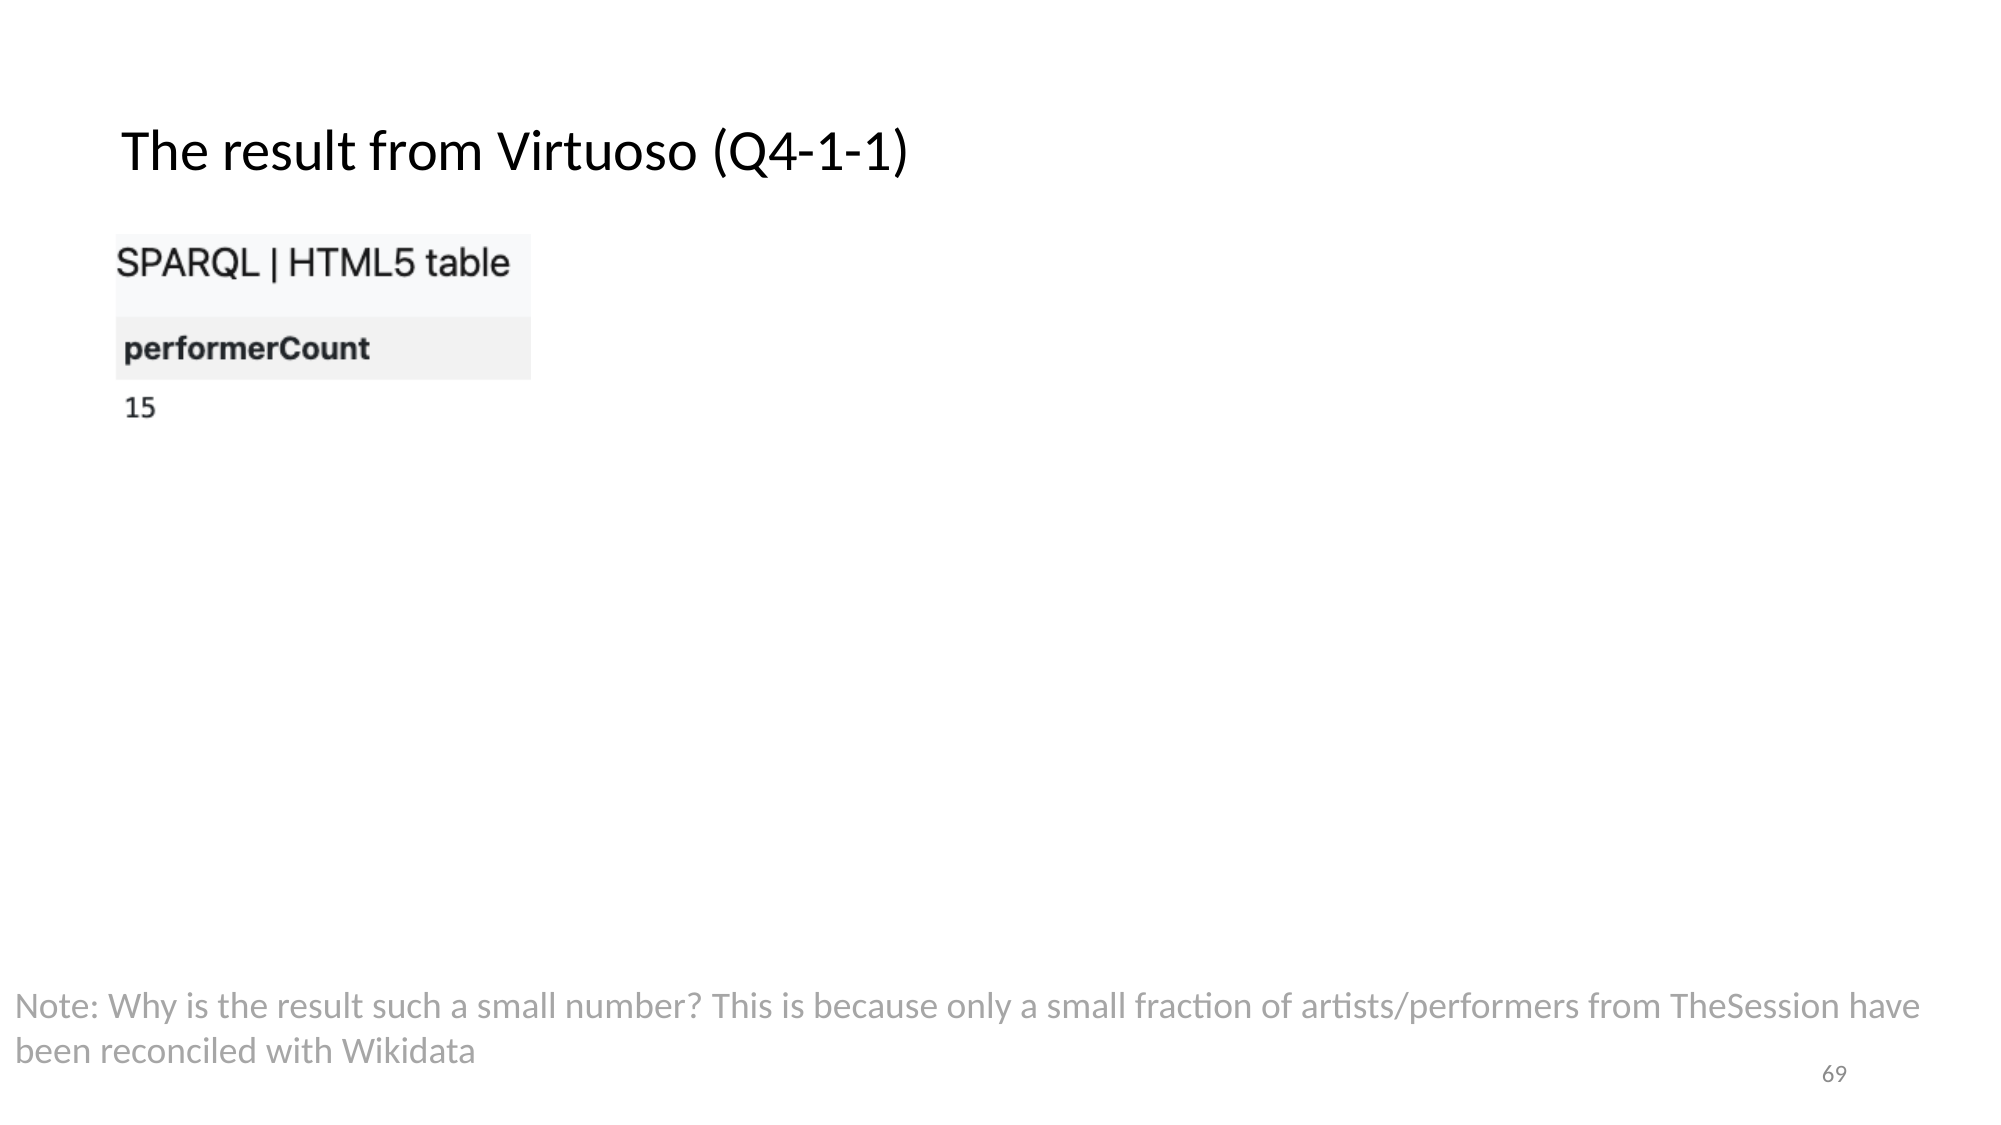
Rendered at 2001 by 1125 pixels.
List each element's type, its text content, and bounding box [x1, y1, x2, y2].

title The result from Virtuoso (Q4-1-1) [106, 42, 1832, 260]
slide_number 69 [1412, 1042, 1863, 1103]
text_box Note: Why is the result such a small number? This is because only a small fraction of artists/performers from TheSession have been reconciled with Wikidata [0, 973, 2000, 1079]
picture [109, 234, 531, 436]
